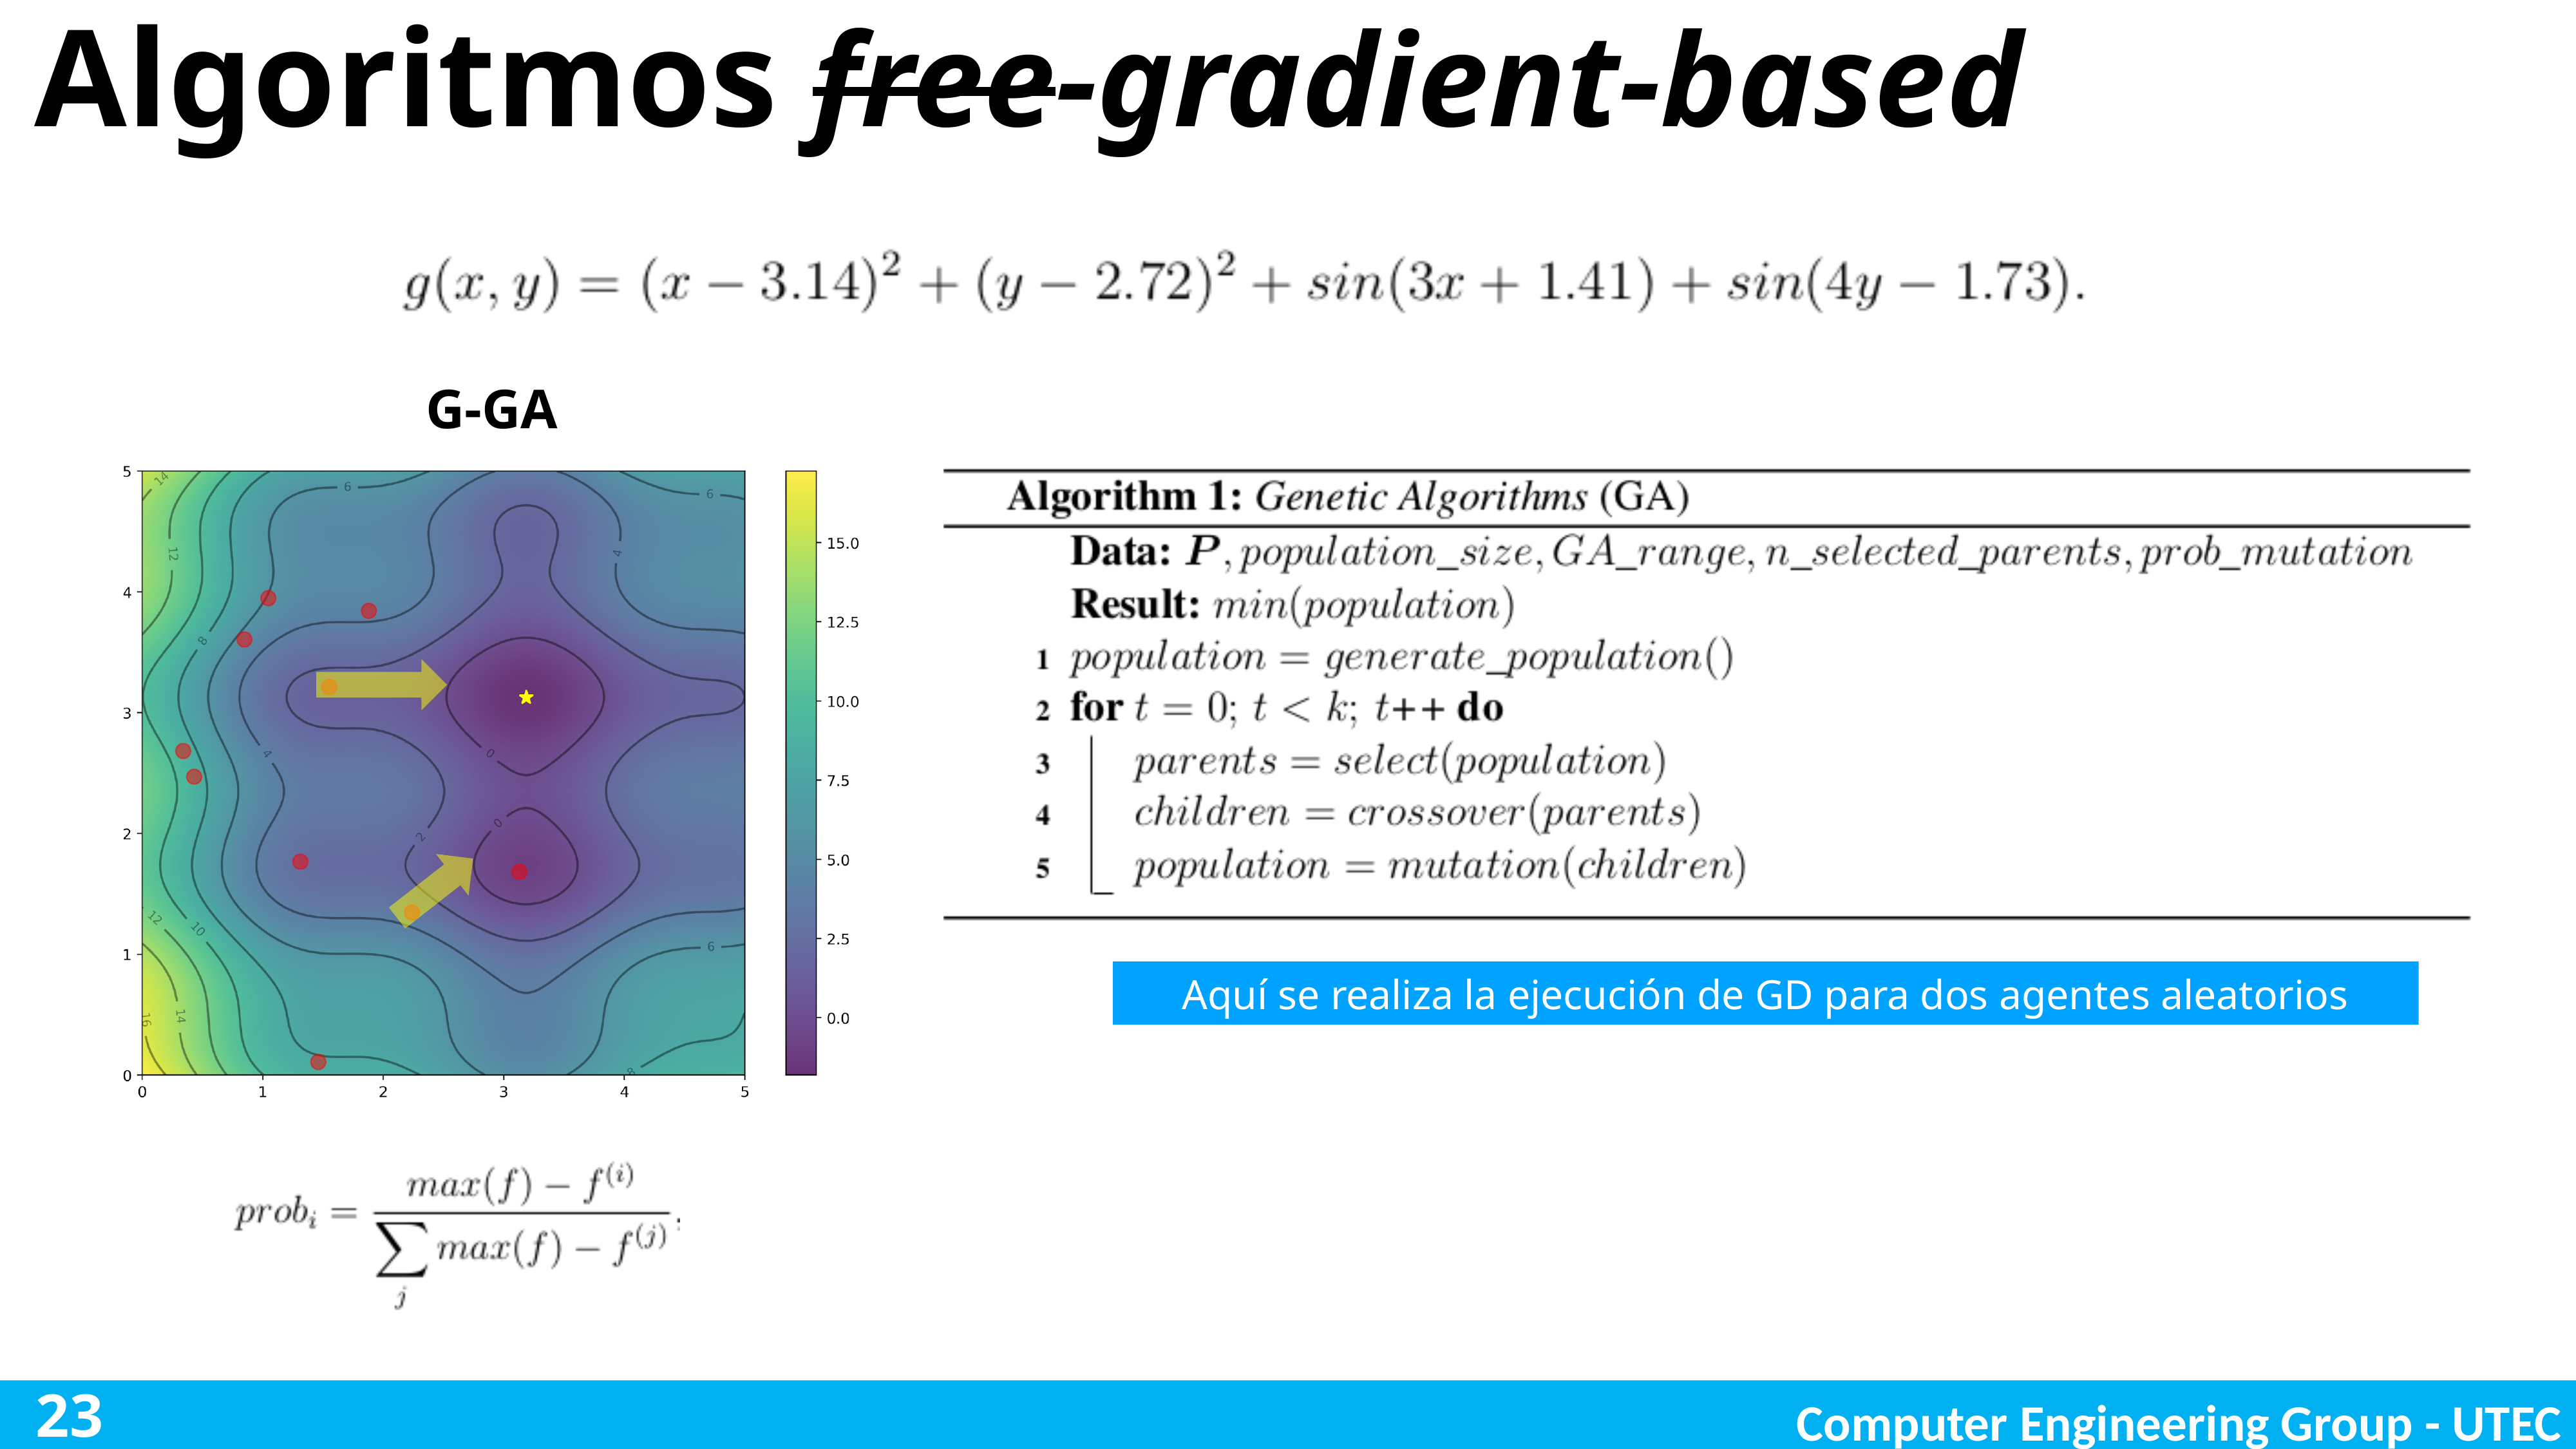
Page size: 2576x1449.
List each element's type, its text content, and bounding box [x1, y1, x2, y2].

slide_number 23 [26, 1370, 113, 1449]
picture [943, 466, 2473, 928]
text_box G-GA [418, 367, 605, 447]
picture [382, 227, 2112, 363]
text_box Aquí se realiza la ejecución de GD para dos agentes aleatorios [1113, 961, 2419, 1025]
picture [213, 1142, 680, 1327]
picture [111, 454, 870, 1110]
title Algoritmos free-gradient-based [26, 0, 2468, 191]
